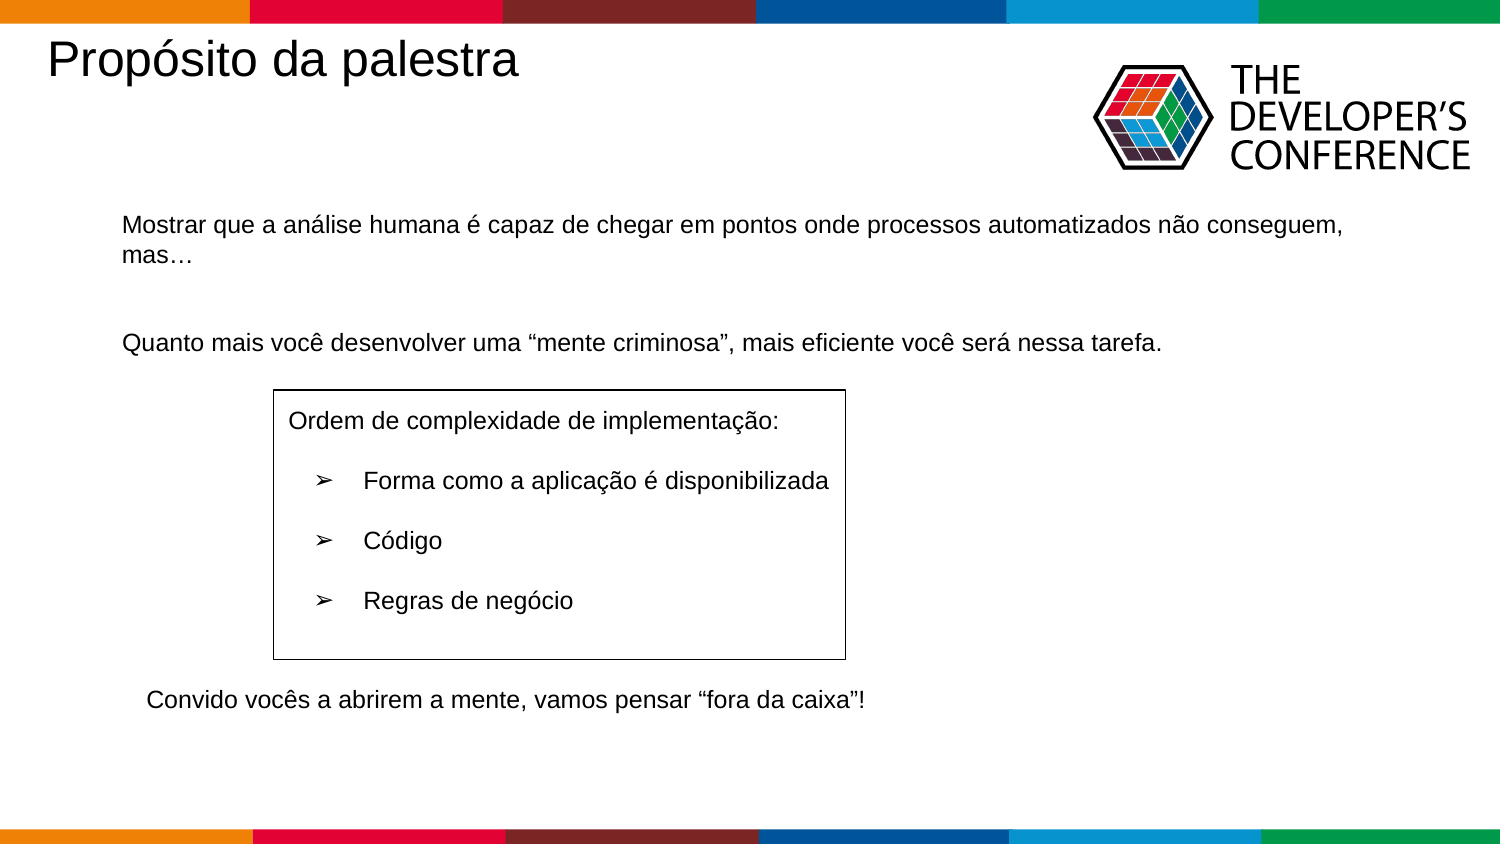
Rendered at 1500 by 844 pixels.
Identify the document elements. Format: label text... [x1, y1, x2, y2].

text_box Quanto mais você desenvolver uma “mente criminosa”, mais eficiente você será nessa tarefa. [107, 311, 1274, 372]
text_box Convido vocês a abrirem a mente, vamos pensar “fora da caixa”! [131, 668, 1365, 729]
picture [1075, 47, 1486, 186]
text_box Mostrar que a análise humana é capaz de chegar em pontos onde processos automatizados não conseguem, mas… [106, 193, 1430, 284]
text_box Ordem de complexidade de implementação: Forma como a aplicação é disponibilizada Código Regras de negócio [273, 389, 846, 660]
title Propósito da palestra [32, 11, 1430, 110]
